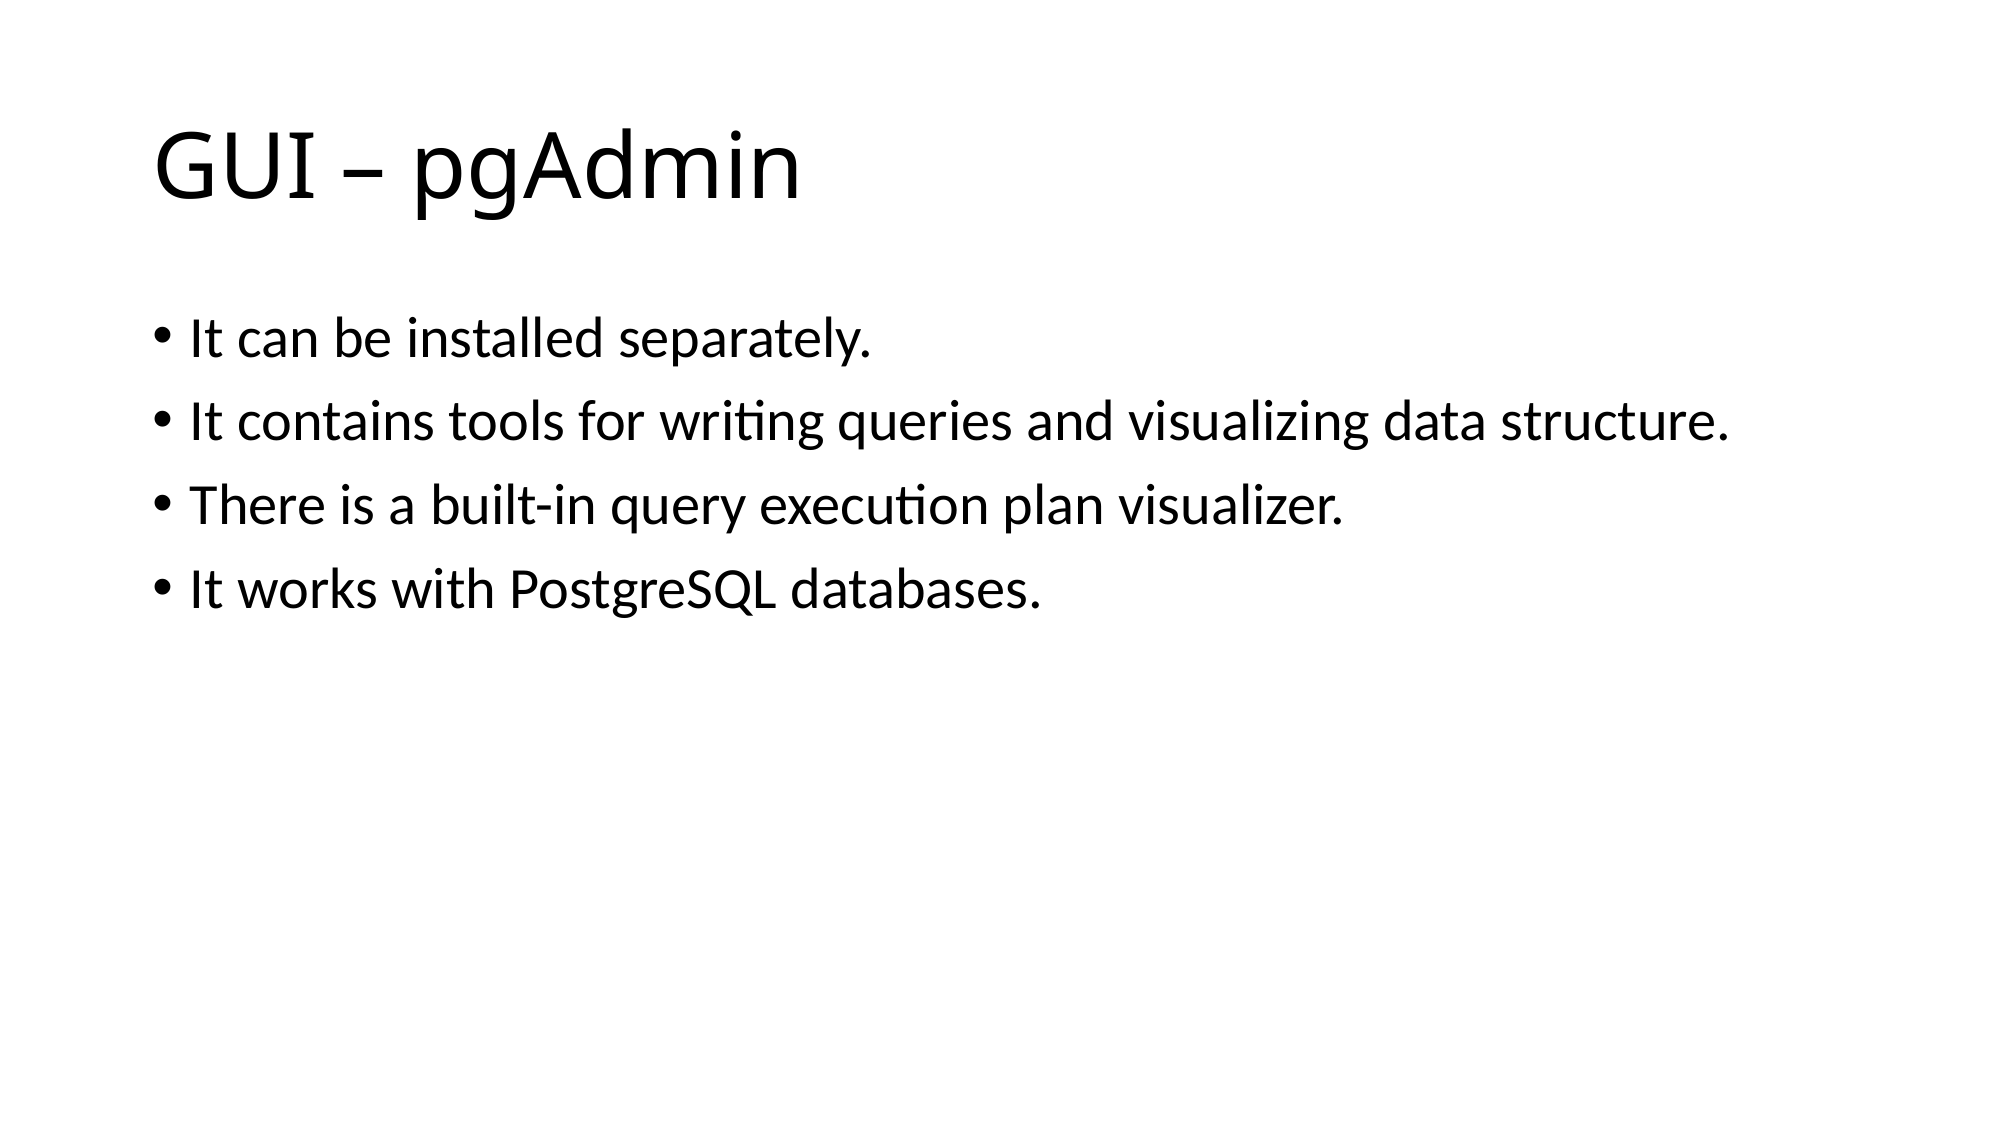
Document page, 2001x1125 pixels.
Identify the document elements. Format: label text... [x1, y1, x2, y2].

title GUI – pgAdmin [137, 59, 1863, 278]
list It can be installed separately. It contains tools for writing queries and visualizing data structure. There is a built-in query execution plan visualizer. It works with PostgreSQL databases. [137, 299, 1863, 1014]
